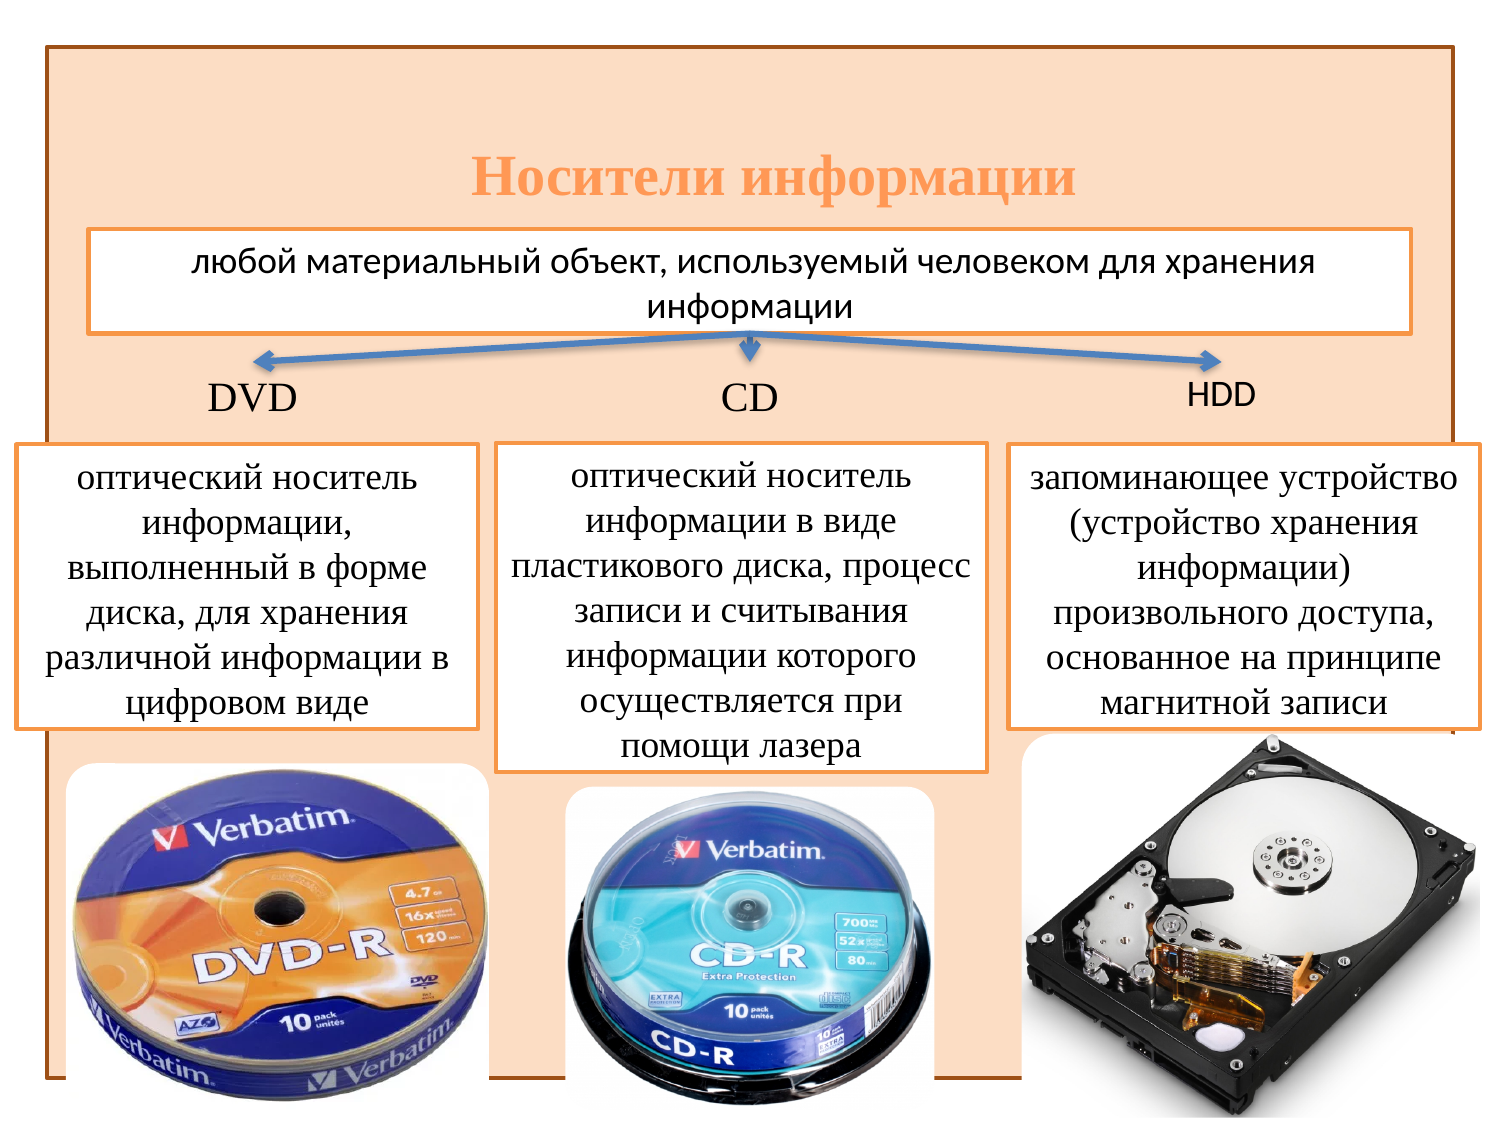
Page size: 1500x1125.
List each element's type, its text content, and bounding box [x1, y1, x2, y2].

text_box DVD [192, 362, 313, 427]
text_box оптический носитель информации, выполненный в форме диска, для хранения различной информации в цифровом виде [14, 442, 480, 731]
picture [565, 786, 935, 1110]
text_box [749, 334, 1222, 363]
text_box [45, 45, 1455, 1080]
text_box HDD [1172, 361, 1272, 422]
text_box CD [706, 371, 794, 427]
text_box Носители информации [456, 129, 1107, 215]
text_box запоминающее устройство (устройство хранения информации) произвольного доступа, основанное на принципе магнитной записи [1006, 442, 1482, 731]
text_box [252, 334, 748, 363]
text_box любой материальный объект, используемый человеком для хранения информации [86, 227, 1413, 336]
picture [65, 763, 490, 1110]
text_box оптический носитель информации в виде пластикового диска, процесс записи и считывания информации которого осуществляется при помощи лазера [494, 441, 989, 774]
picture [1021, 733, 1481, 1118]
